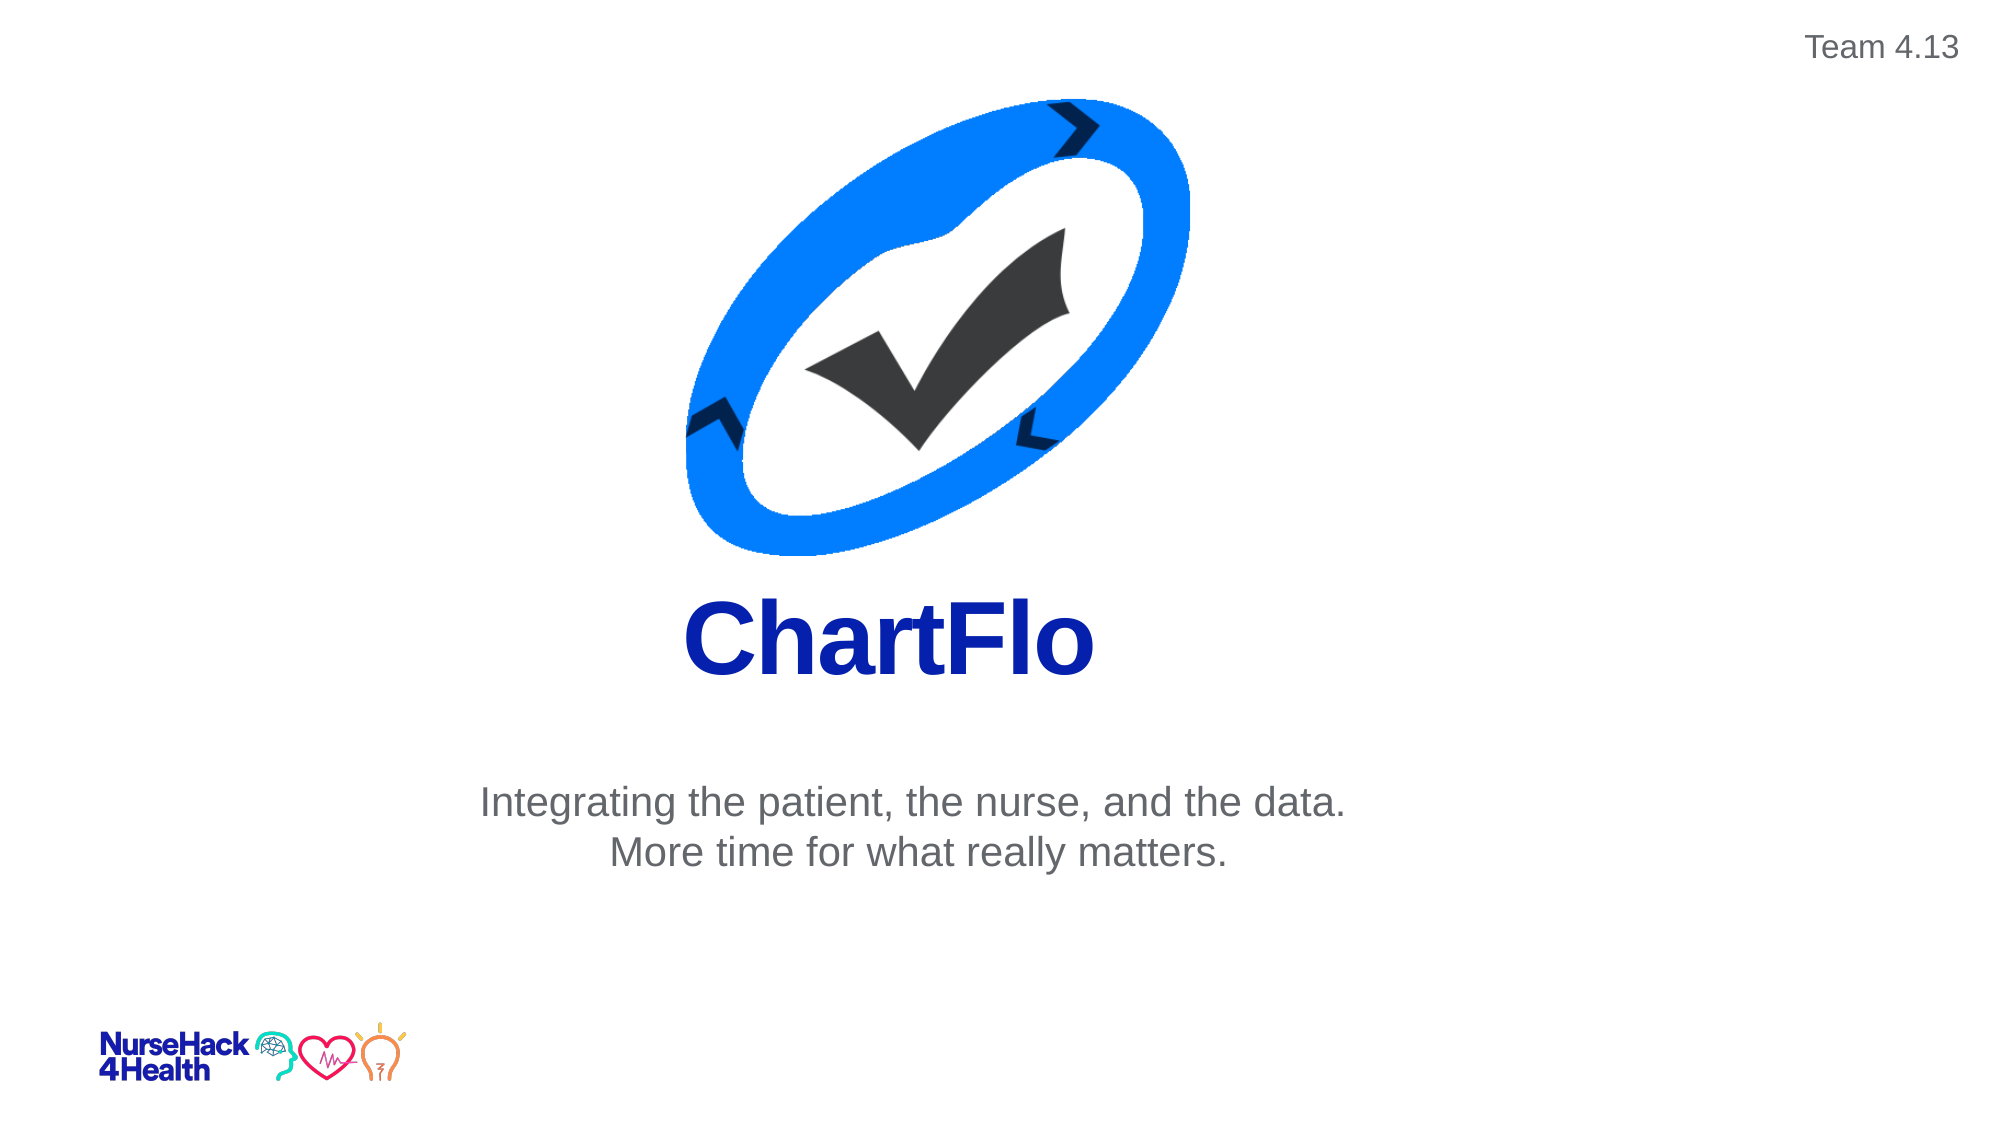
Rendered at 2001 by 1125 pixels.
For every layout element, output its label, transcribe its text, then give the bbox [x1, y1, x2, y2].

picture [662, 54, 1210, 602]
title ChartFlo [682, 609, 1157, 774]
list Integrating the patient, the nurse, and the data. More time for what really matters. [17, 774, 1821, 1019]
text_box Team 4.13 [1804, 24, 1961, 65]
